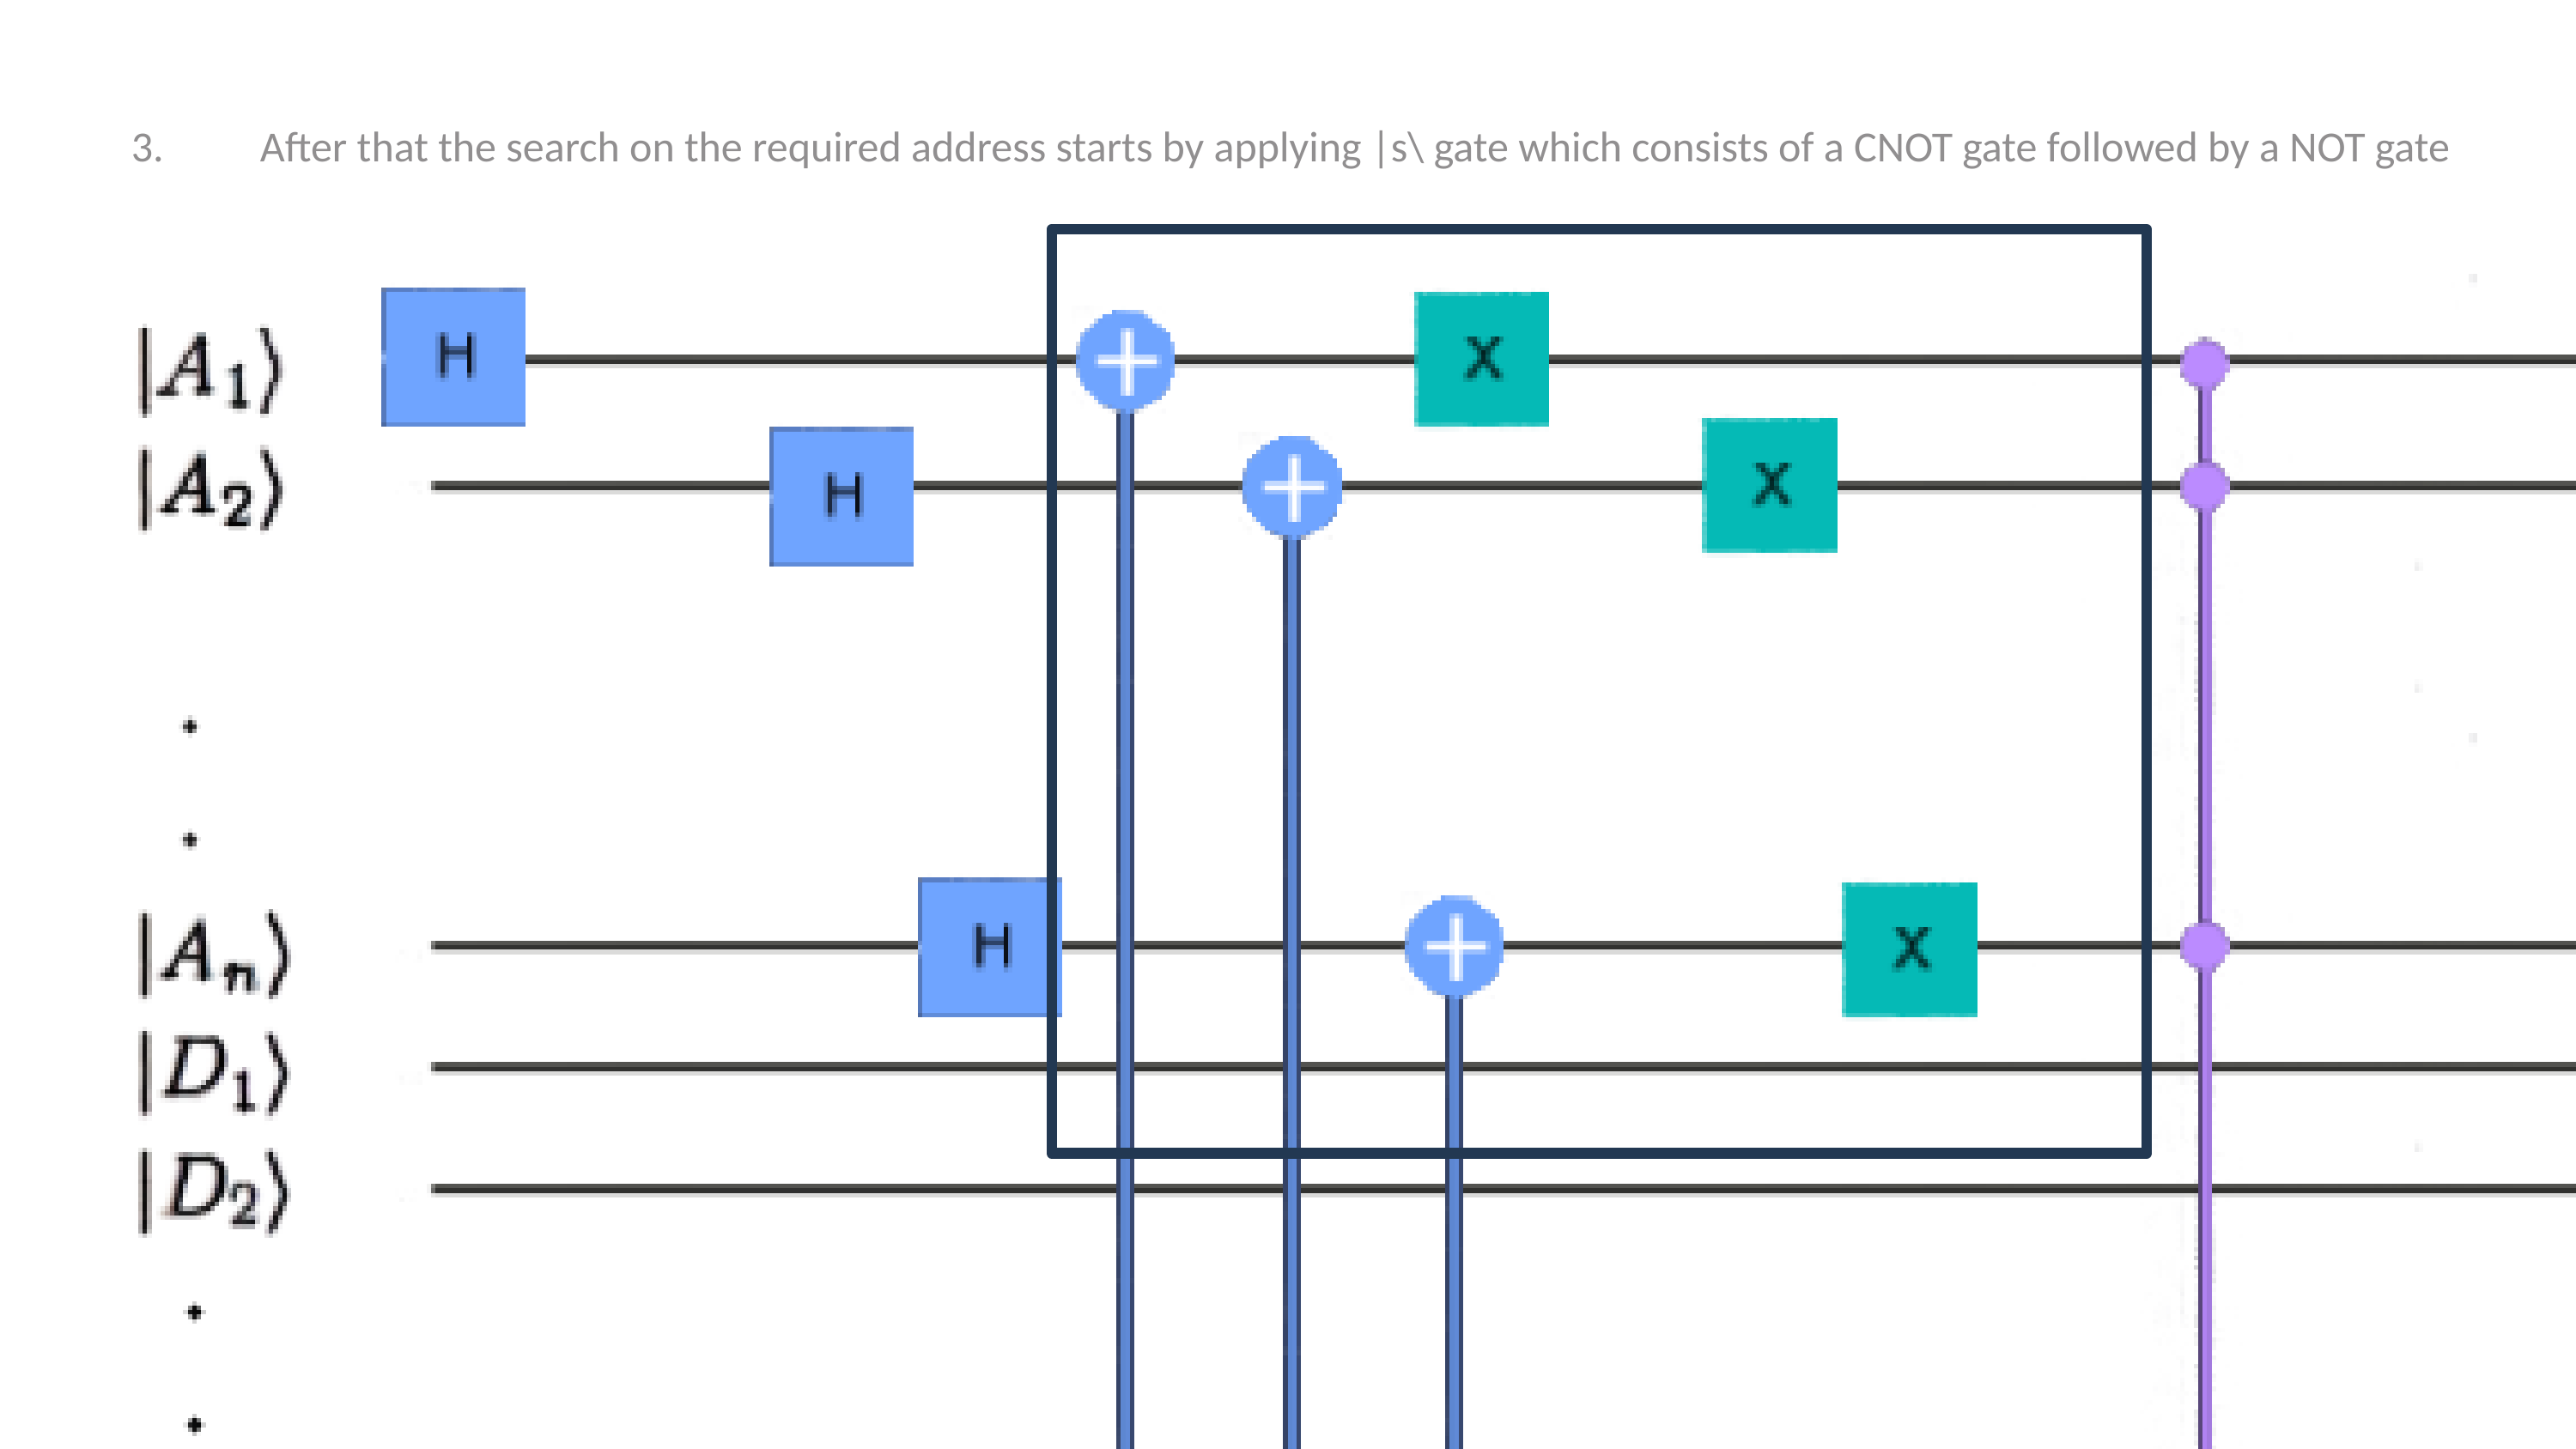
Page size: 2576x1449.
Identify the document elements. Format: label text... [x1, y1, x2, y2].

picture [3, 228, 2576, 1449]
text_box 3. After that the search on the required address starts by applying |s\ gate which consists of a CNOT gate followed by a NOT gate [118, 112, 2464, 177]
